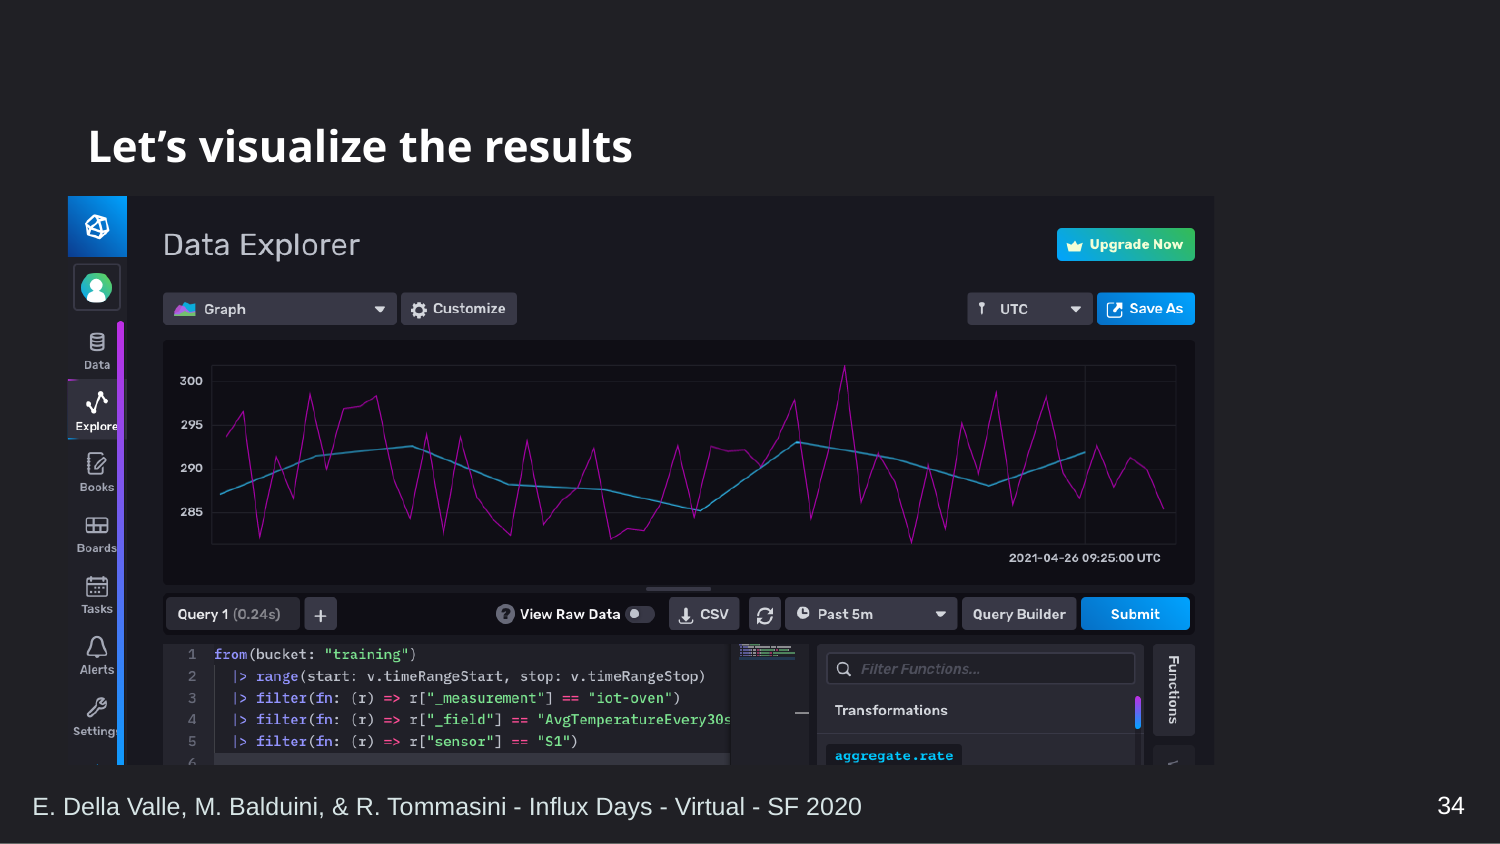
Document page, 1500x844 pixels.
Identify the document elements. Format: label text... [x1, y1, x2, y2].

picture [67, 195, 1215, 765]
slide_number 34 [1142, 782, 1481, 828]
title Let’s visualize the results [76, 99, 1423, 196]
footer E. Della Valle, M. Balduini, & R. Tommasini - Influx Days - Virtual - SF 2020 [17, 783, 1135, 828]
